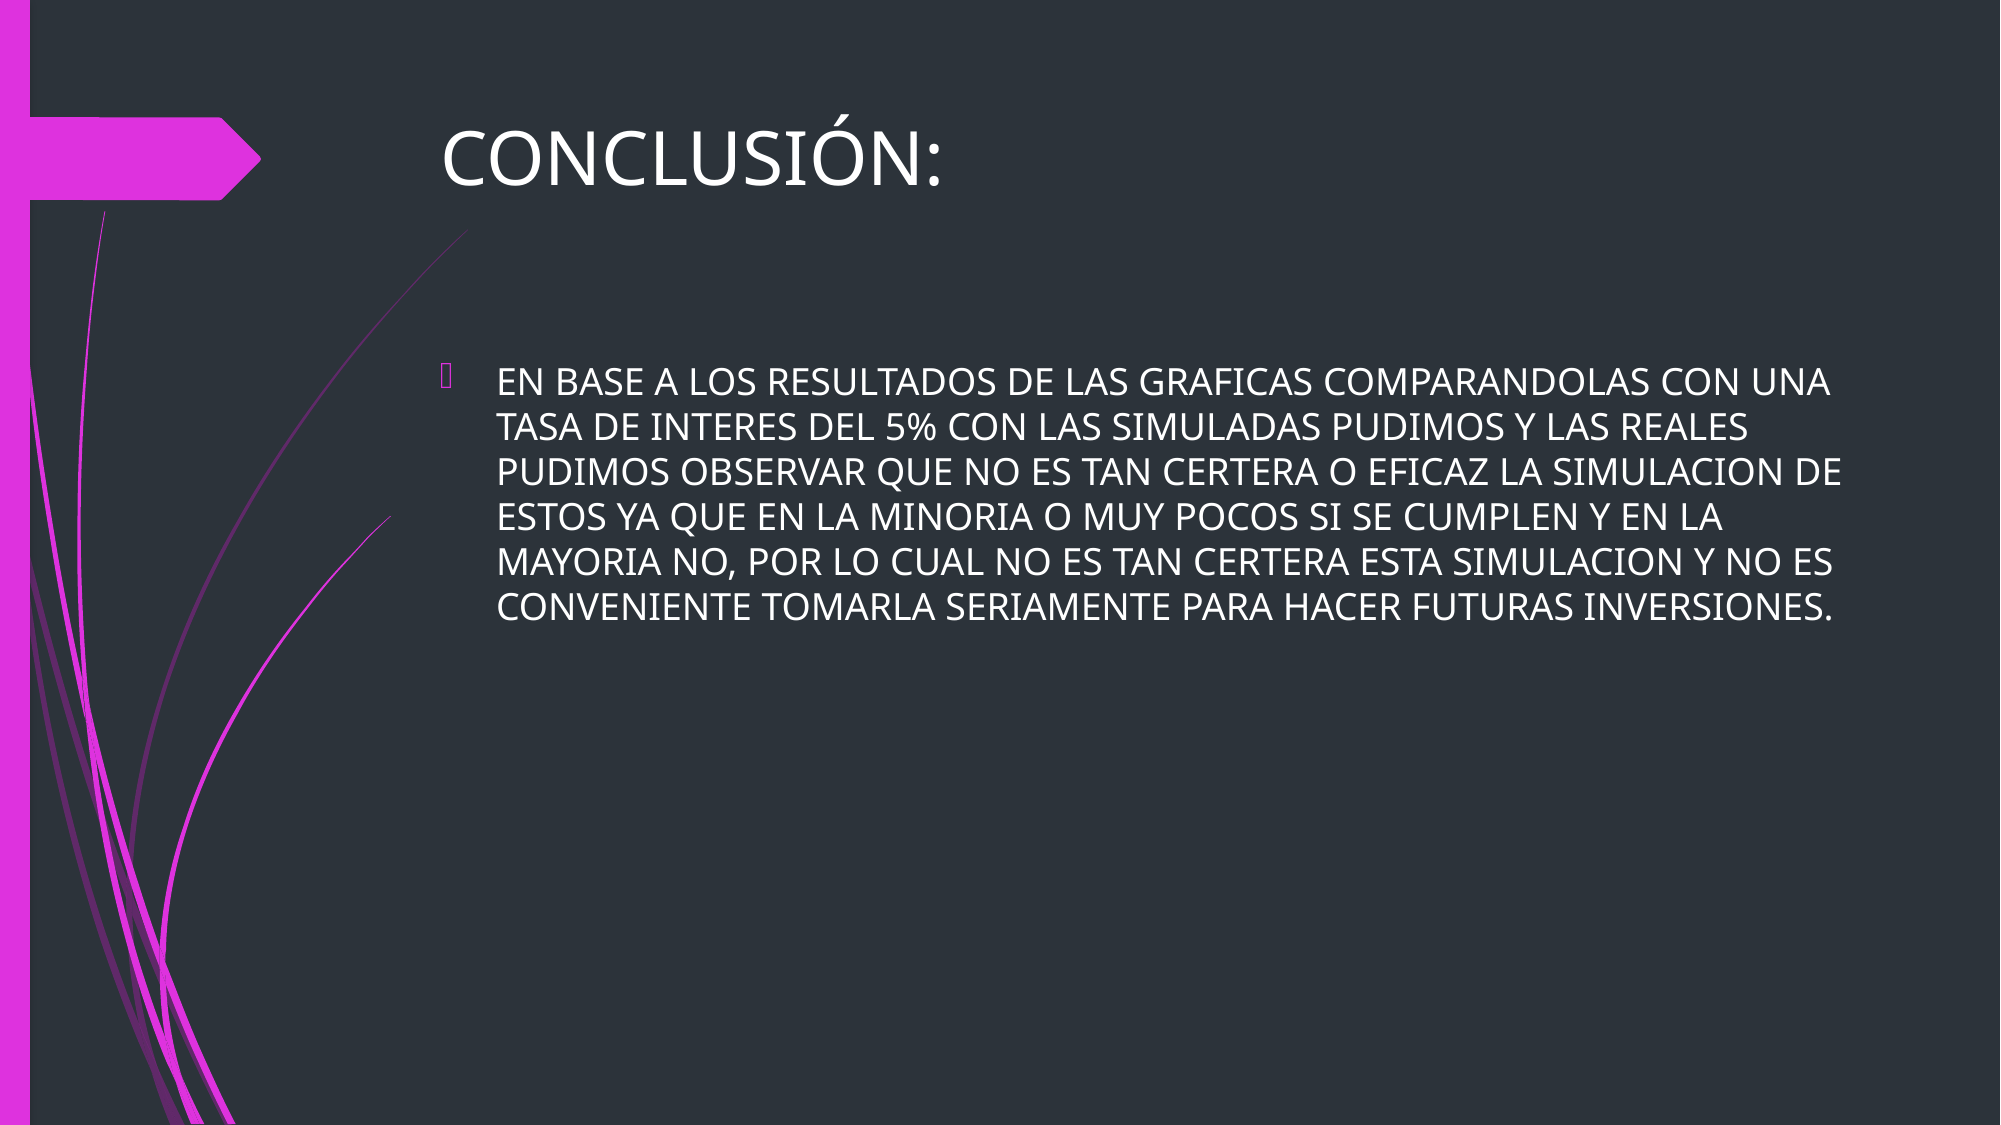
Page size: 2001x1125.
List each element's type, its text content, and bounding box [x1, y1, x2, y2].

title CONCLUSIÓN: [425, 102, 1888, 313]
list EN BASE A LOS RESULTADOS DE LAS GRAFICAS COMPARANDOLAS CON UNA TASA DE INTERES DEL 5% CON LAS SIMULADAS PUDIMOS Y LAS REALES PUDIMOS OBSERVAR QUE NO ES TAN CERTERA O EFICAZ LA SIMULACION DE ESTOS YA QUE EN LA MINORIA O MUY POCOS SI SE CUMPLEN Y EN LA MAYORIA NO, POR LO CUAL NO ES TAN CERTERA ESTA SIMULACION Y NO ES CONVENIENTE TOMARLA SERIAMENTE PARA HACER FUTURAS INVERSIONES. [424, 350, 1888, 970]
